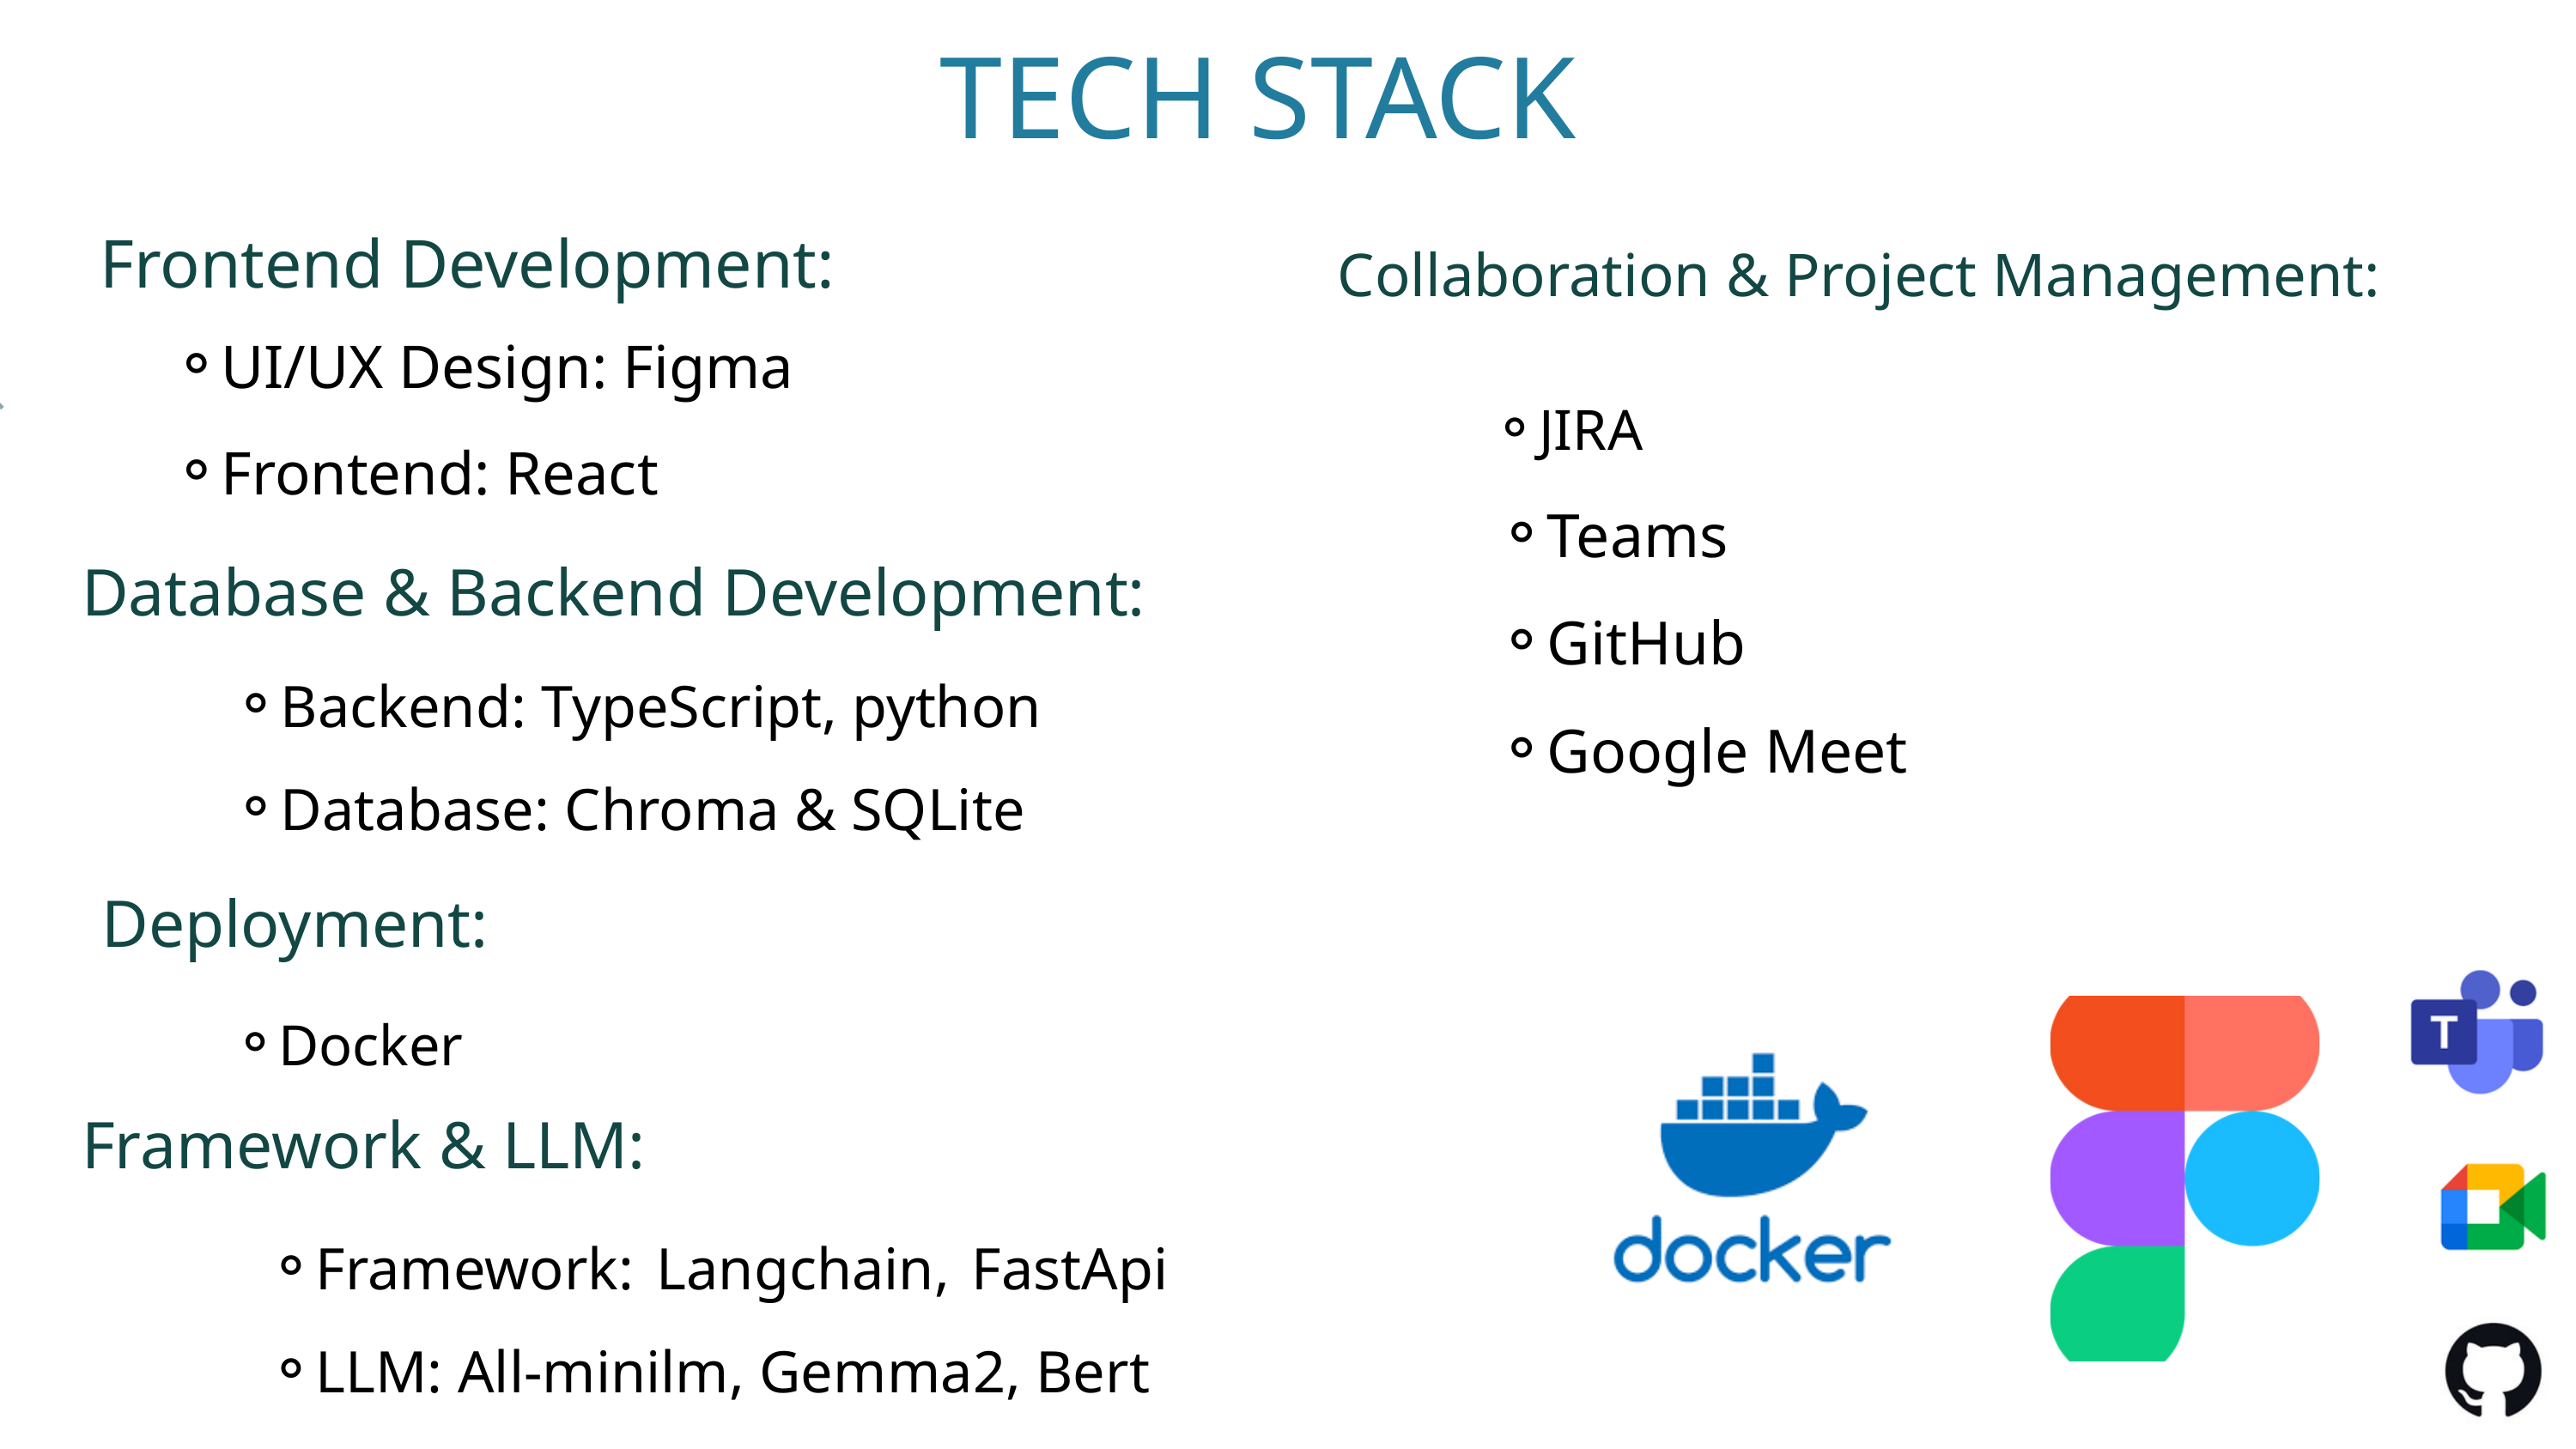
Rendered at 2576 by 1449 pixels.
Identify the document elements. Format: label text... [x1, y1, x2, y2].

text_box Collaboration & Project Management: [1337, 202, 2576, 308]
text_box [2431, 1148, 2556, 1266]
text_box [1537, 996, 1972, 1348]
text_box UI/UX Design: Figma Frontend: React [81, 294, 1103, 506]
text_box Backend: TypeScript, python Database: Chroma & SQLite [144, 635, 1134, 842]
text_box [2050, 996, 2320, 1362]
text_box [2398, 968, 2556, 1095]
text_box Frontend Development: [100, 181, 1390, 301]
text_box Database & Backend Development: [81, 512, 1483, 629]
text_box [2431, 1311, 2556, 1429]
text_box Framework & LLM: [81, 1065, 1483, 1181]
text_box JIRA Teams GitHub Google Meet [1405, 361, 2007, 785]
text_box Framework: Langchain, FastApi LLM: All-minilm, Gemma2, Bert [179, 1197, 1170, 1404]
text_box Docker [144, 976, 747, 1065]
text_box Deployment: [101, 844, 1392, 961]
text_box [0, 0, 5, 411]
text_box TECH STACK [510, 48, 2007, 161]
